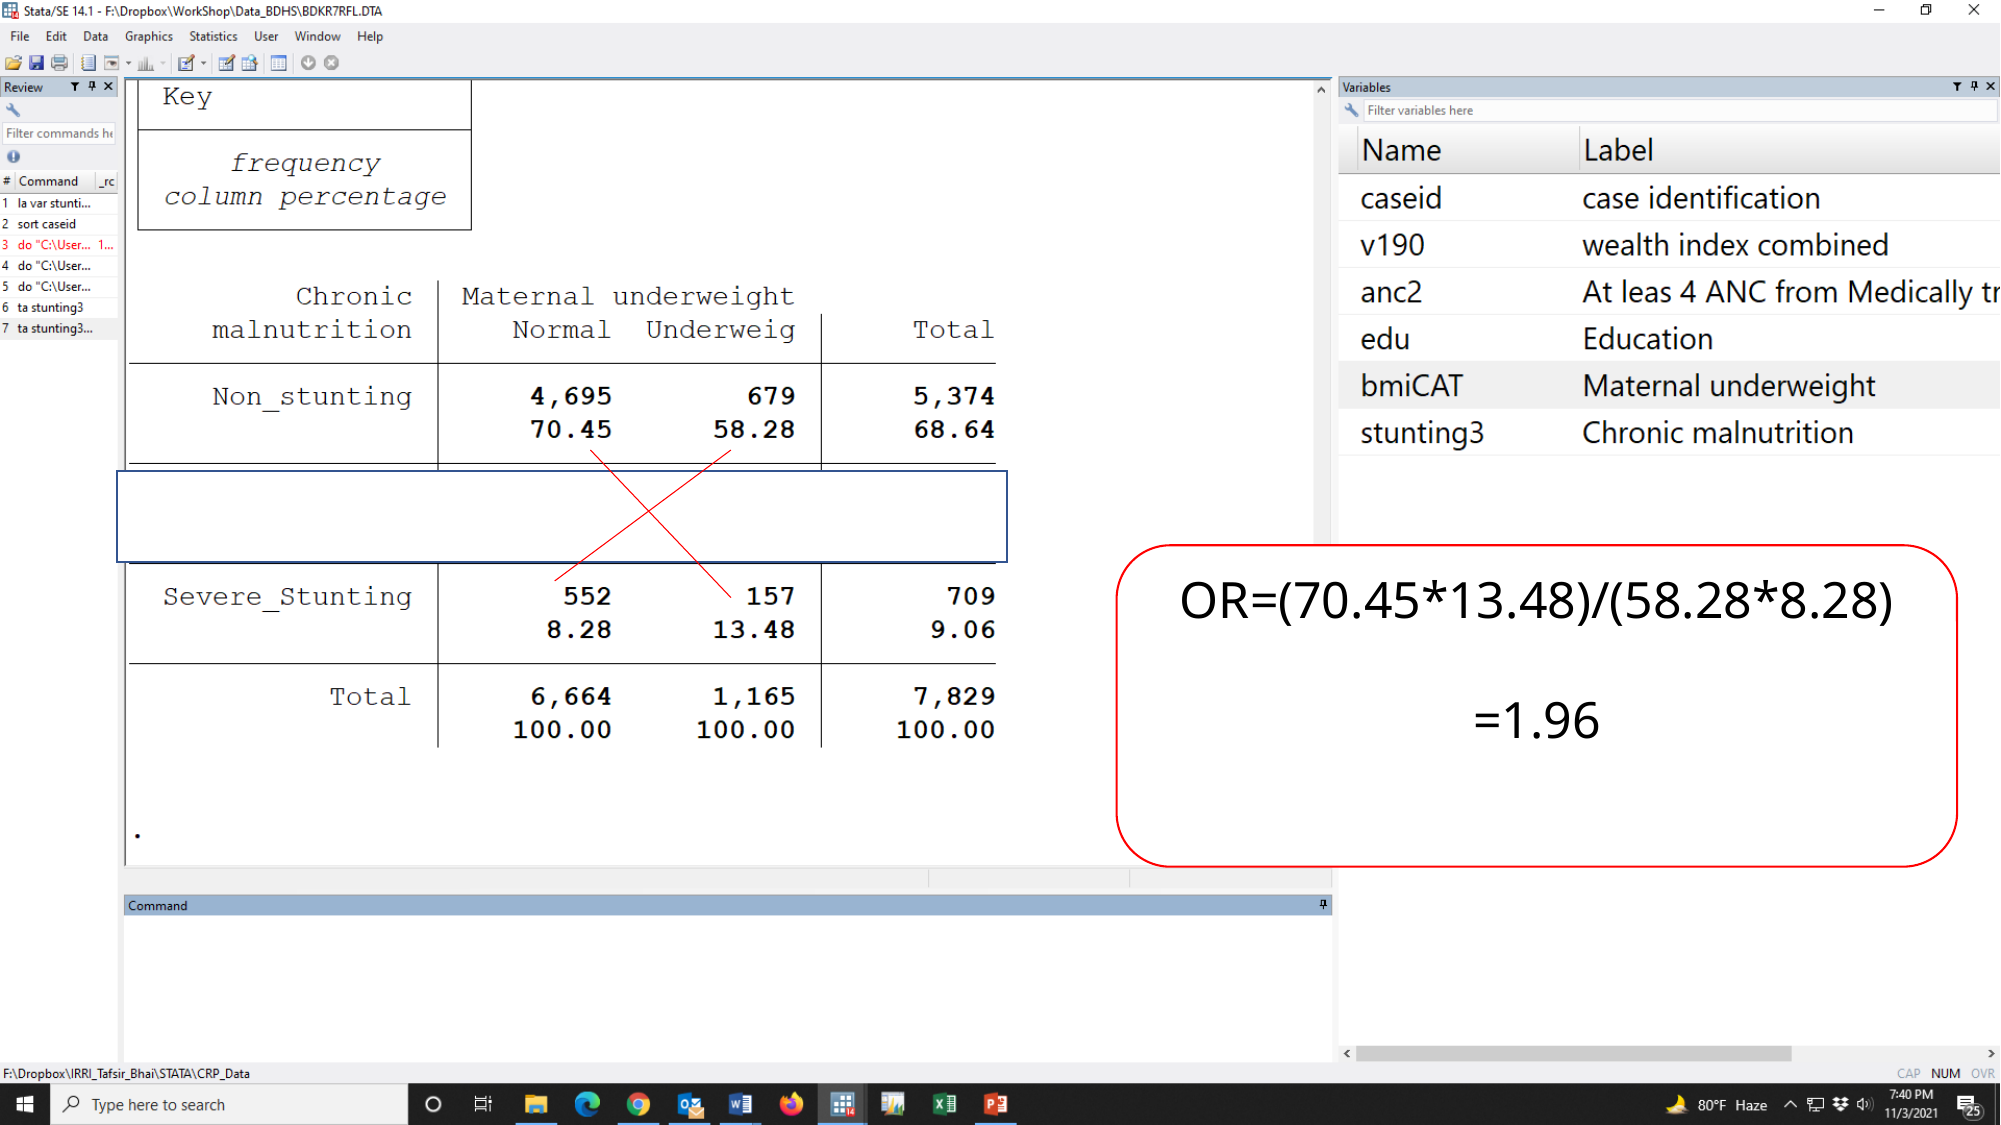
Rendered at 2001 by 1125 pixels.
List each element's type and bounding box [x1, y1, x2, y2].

picture [0, 0, 2000, 1125]
text_box [554, 449, 731, 598]
